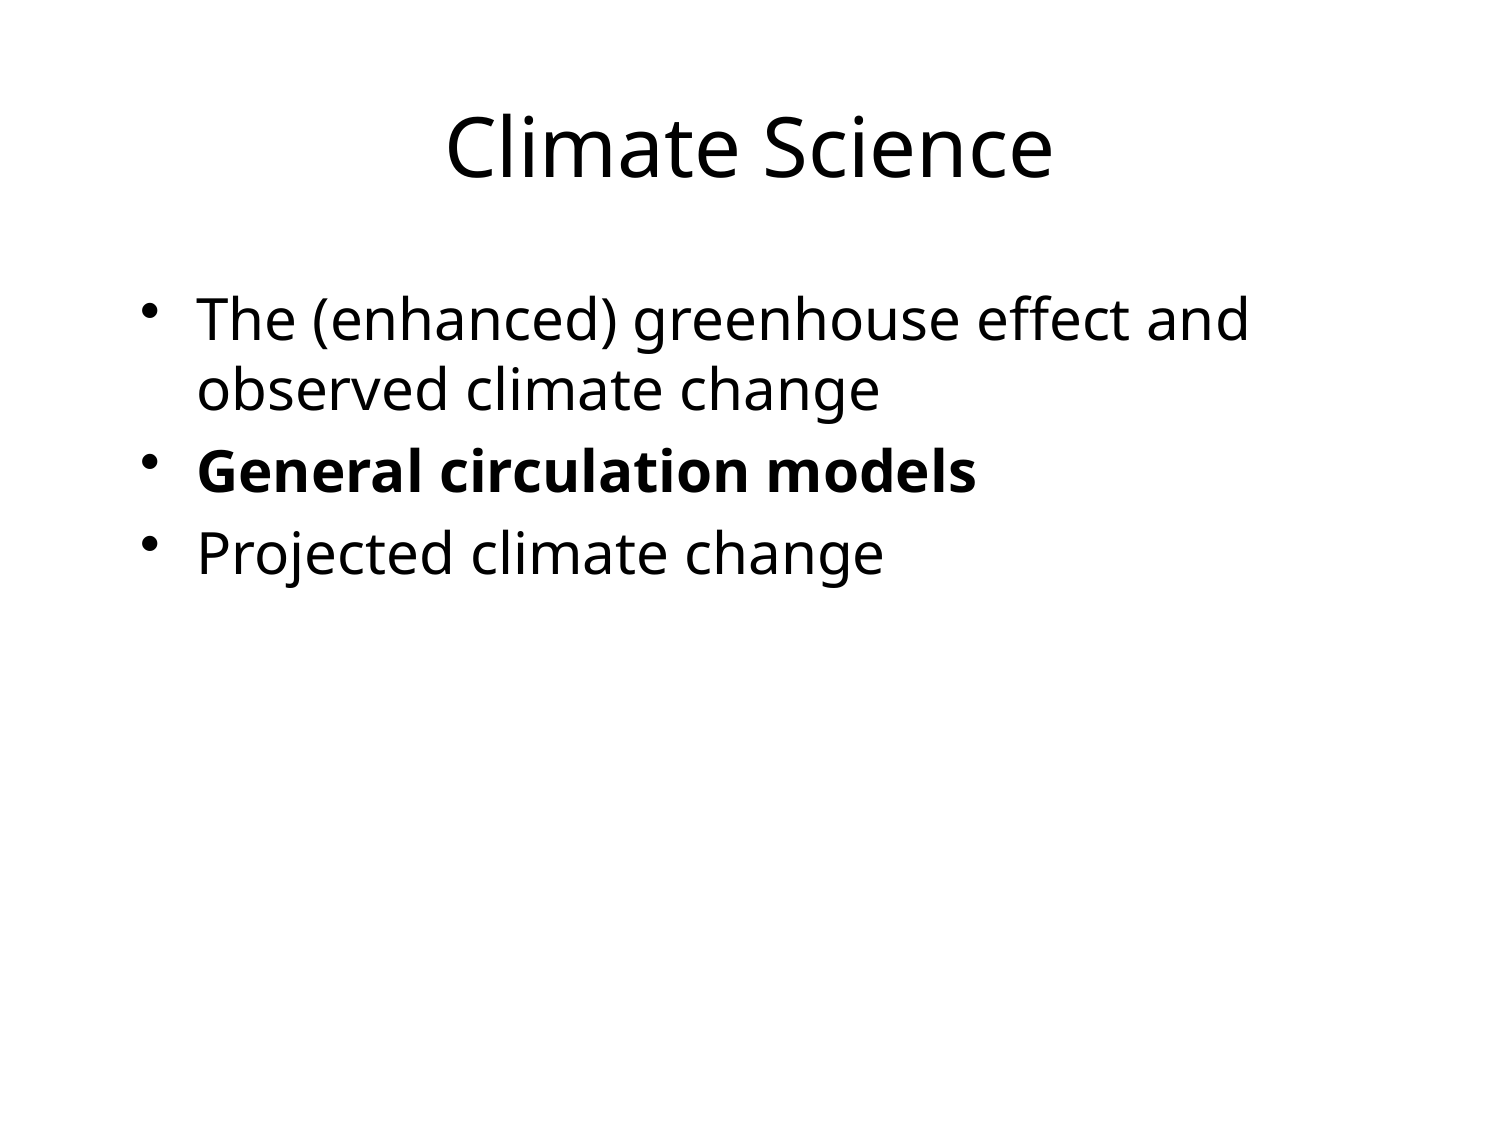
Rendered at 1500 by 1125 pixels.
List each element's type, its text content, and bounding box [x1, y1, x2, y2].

title Climate Science [112, 49, 1388, 238]
list The (enhanced) greenhouse effect and observed climate change General circulation models Projected climate change [124, 274, 1401, 951]
